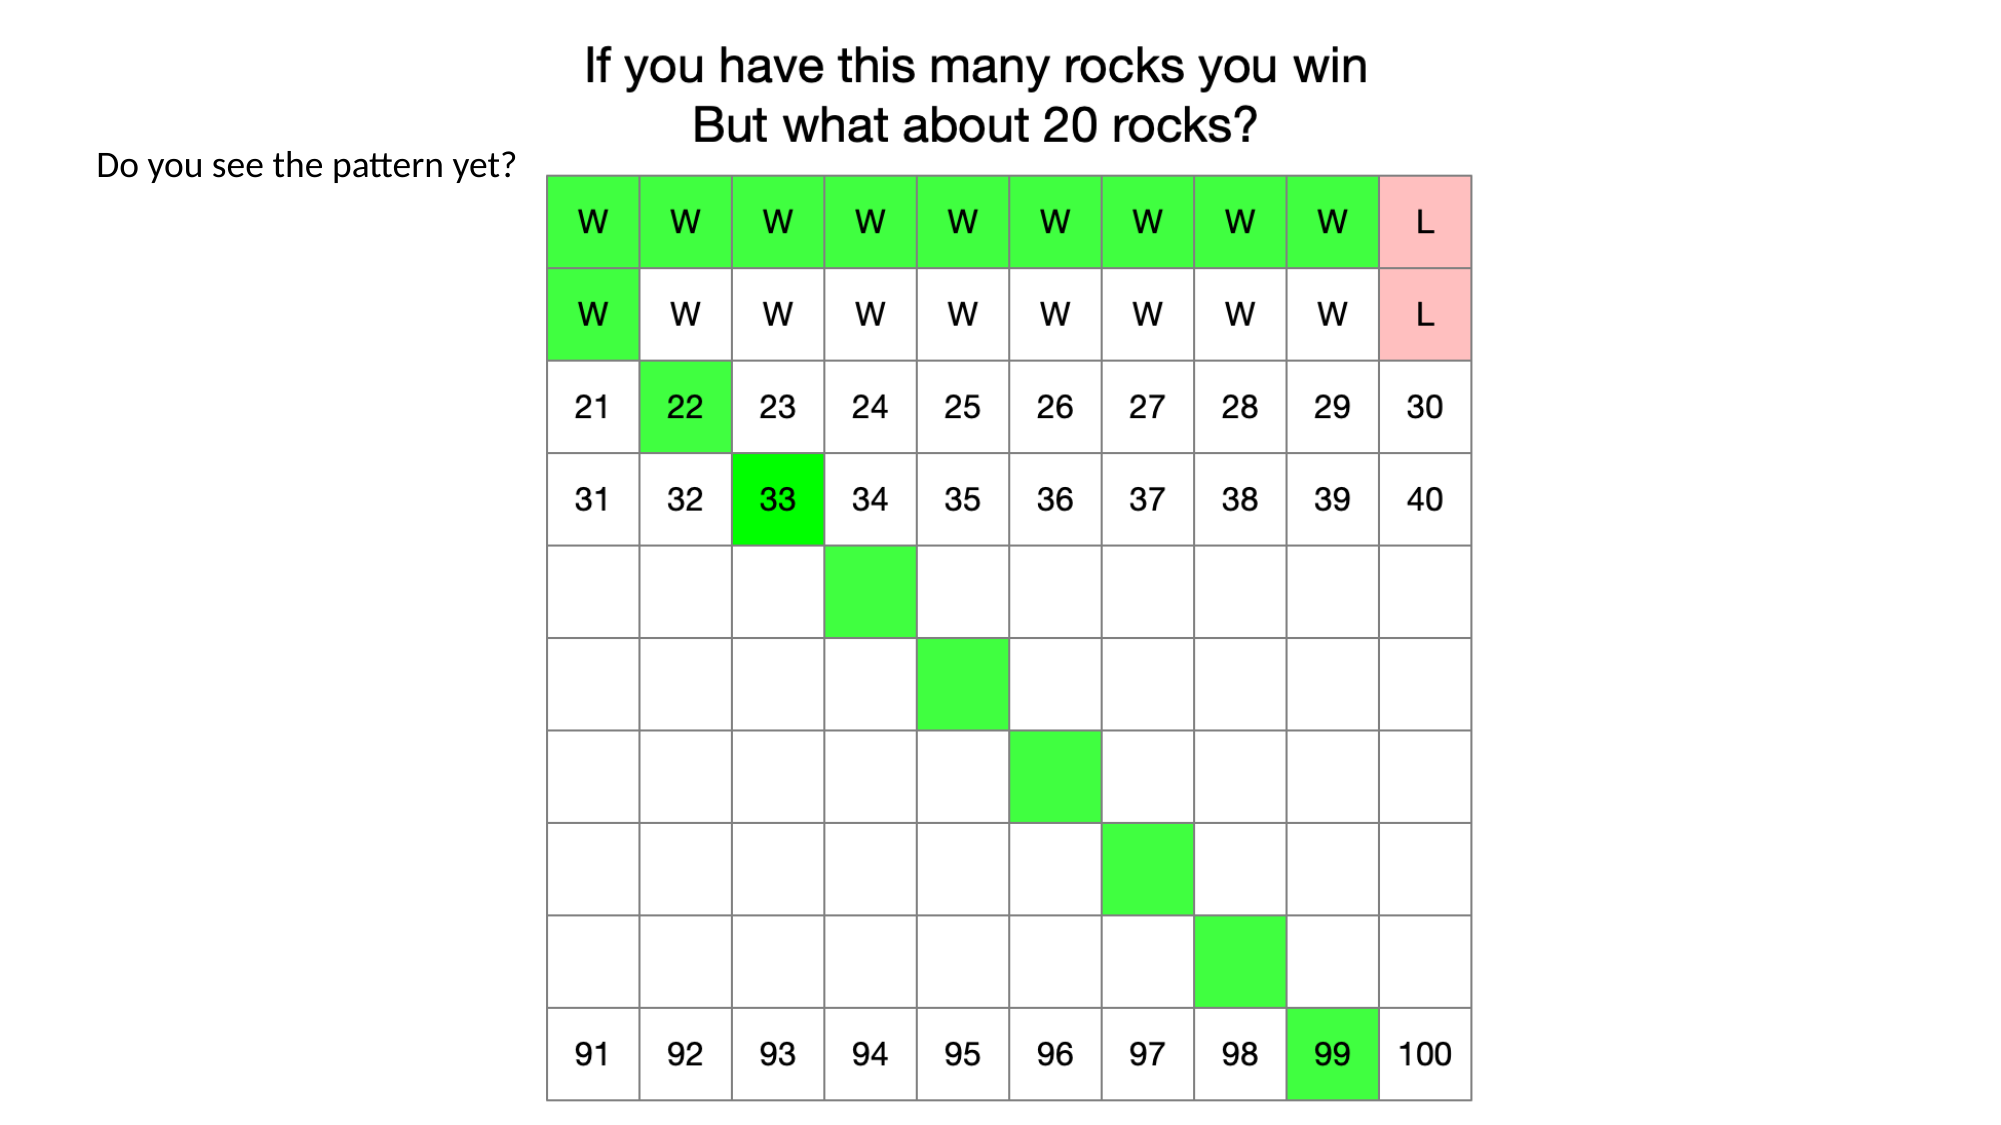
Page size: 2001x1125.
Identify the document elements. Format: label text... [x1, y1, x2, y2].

text_box Do you see the pattern yet? [81, 132, 507, 193]
picture [507, 0, 1493, 1125]
